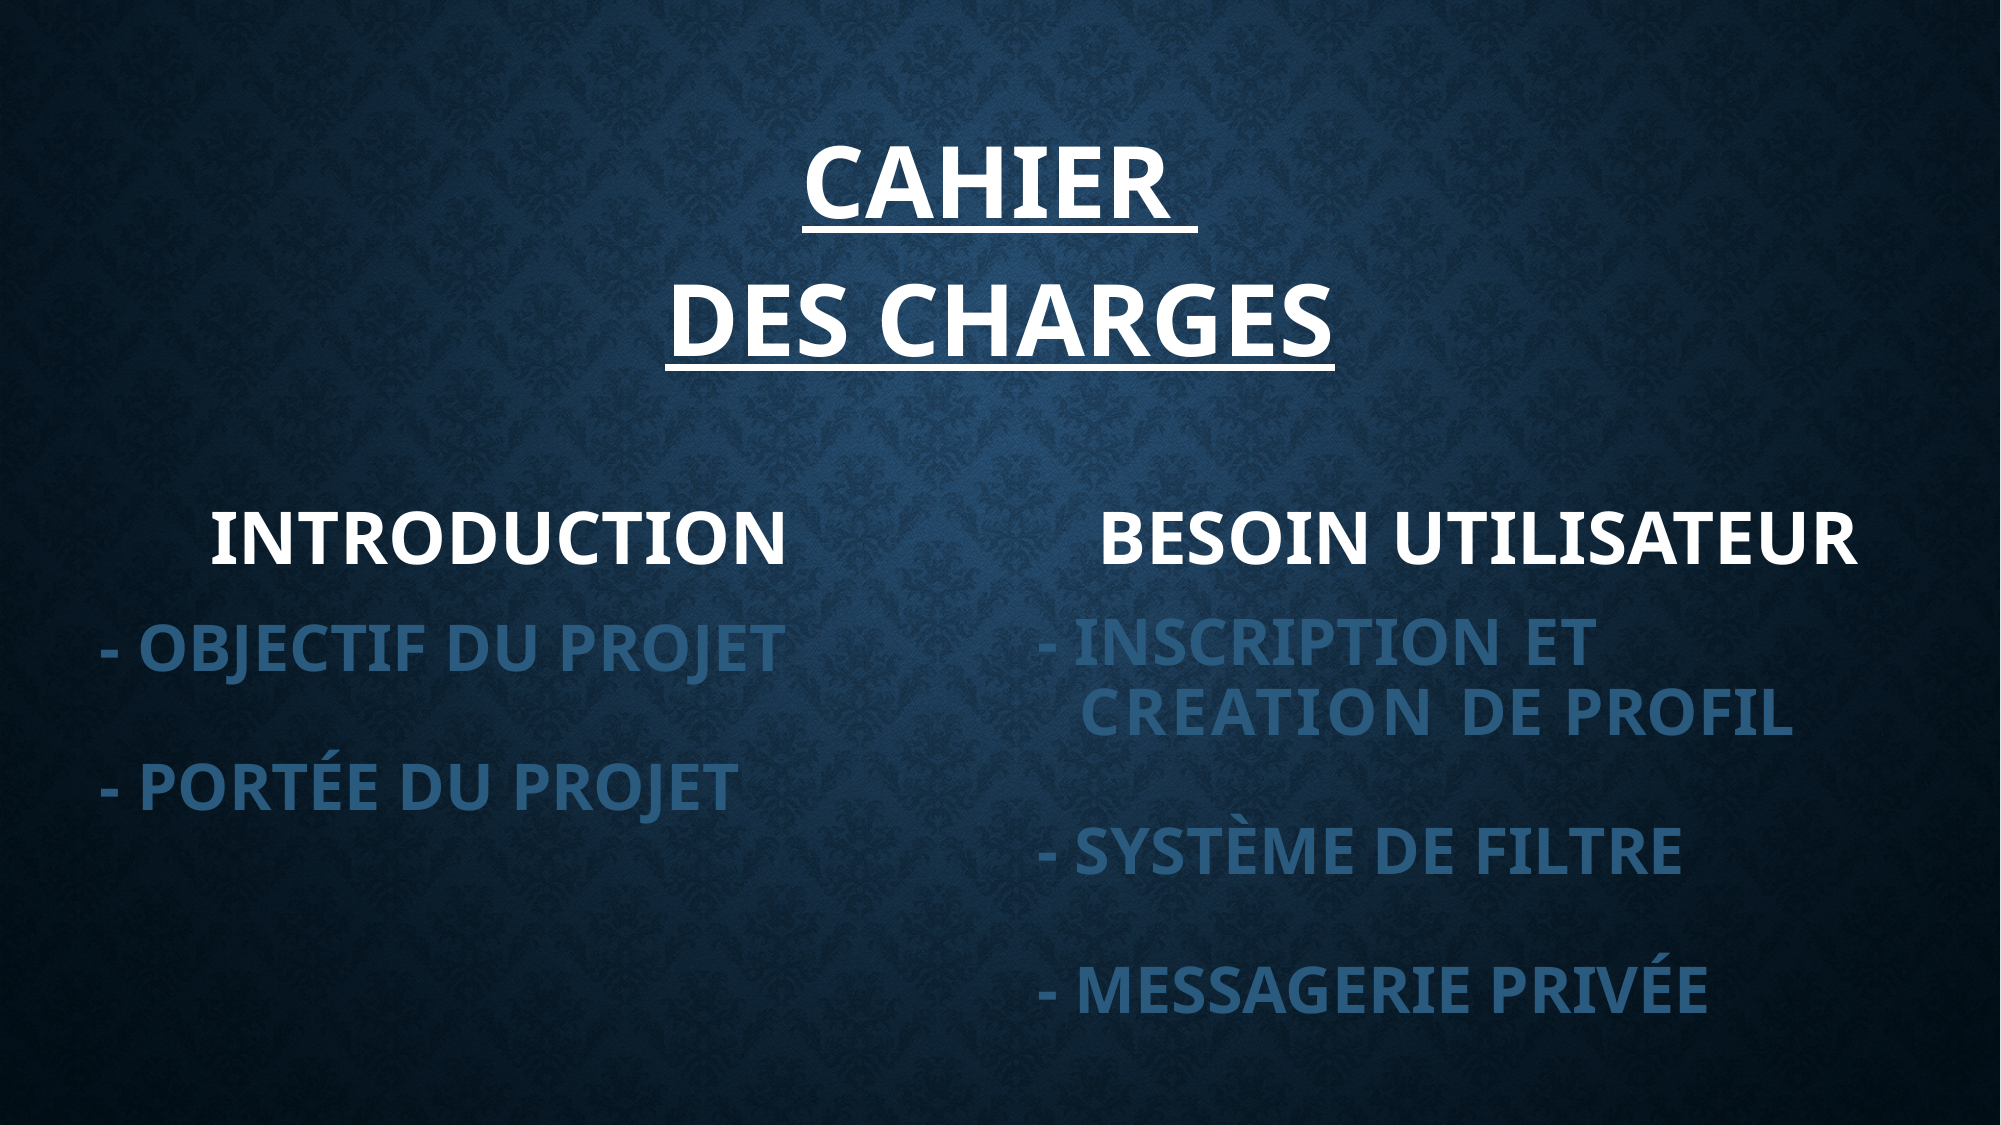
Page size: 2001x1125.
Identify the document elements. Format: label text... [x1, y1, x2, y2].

text_box - Objectif du projet - portée Du projet [85, 600, 1040, 946]
title INTRODUCTION [121, 463, 879, 600]
text_box Besoin utilisateur [1039, 463, 1937, 623]
title - Inscription et CREATION de Profil - Système de filtre - MESSAGERIE Privée [1022, 594, 1954, 1097]
text_box Cahier des charges [511, 85, 1489, 352]
